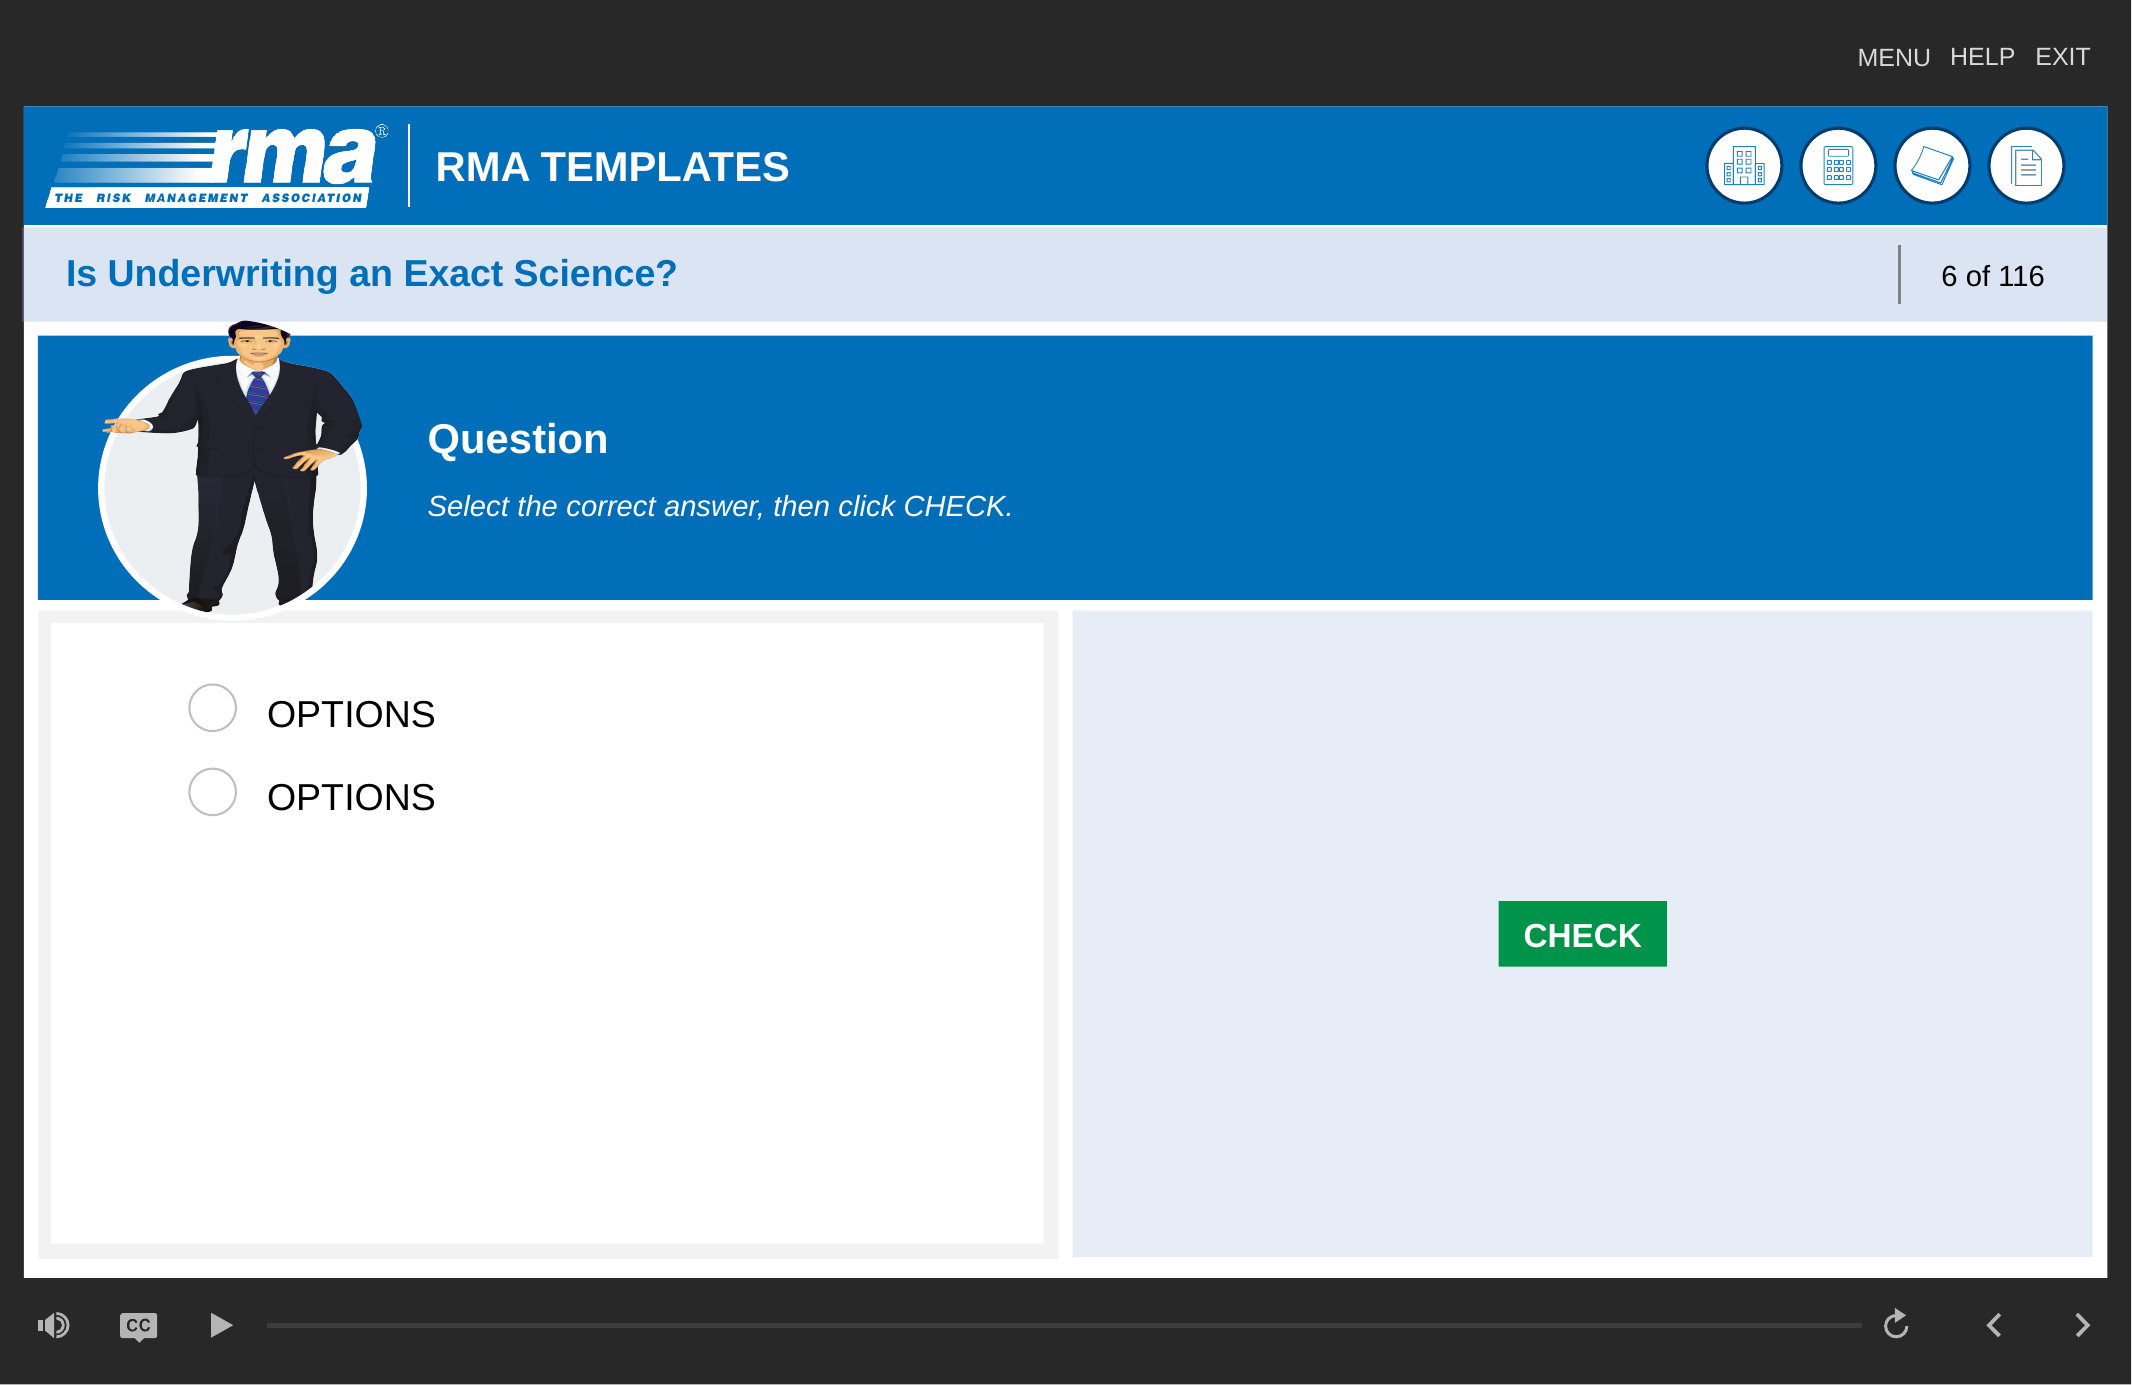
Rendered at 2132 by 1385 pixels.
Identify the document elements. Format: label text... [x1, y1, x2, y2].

text_box OPTIONS OPTIONS [252, 682, 917, 825]
text_box [1072, 610, 2094, 1258]
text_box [98, 319, 368, 618]
picture [44, 124, 389, 208]
text_box [37, 335, 98, 600]
picture [2011, 146, 2042, 186]
text_box CHECK [1498, 900, 1668, 968]
text_box [50, 622, 1045, 1245]
text_box [38, 610, 1059, 1259]
slide_number 6 of 116 [1882, 249, 2104, 300]
text_box [368, 335, 2093, 600]
text_box [188, 683, 237, 733]
text_box Question Select the correct answer, then click CHECK. [412, 404, 2033, 530]
text_box [188, 767, 237, 817]
title Is Underwriting an Exact Science? [51, 246, 1851, 303]
